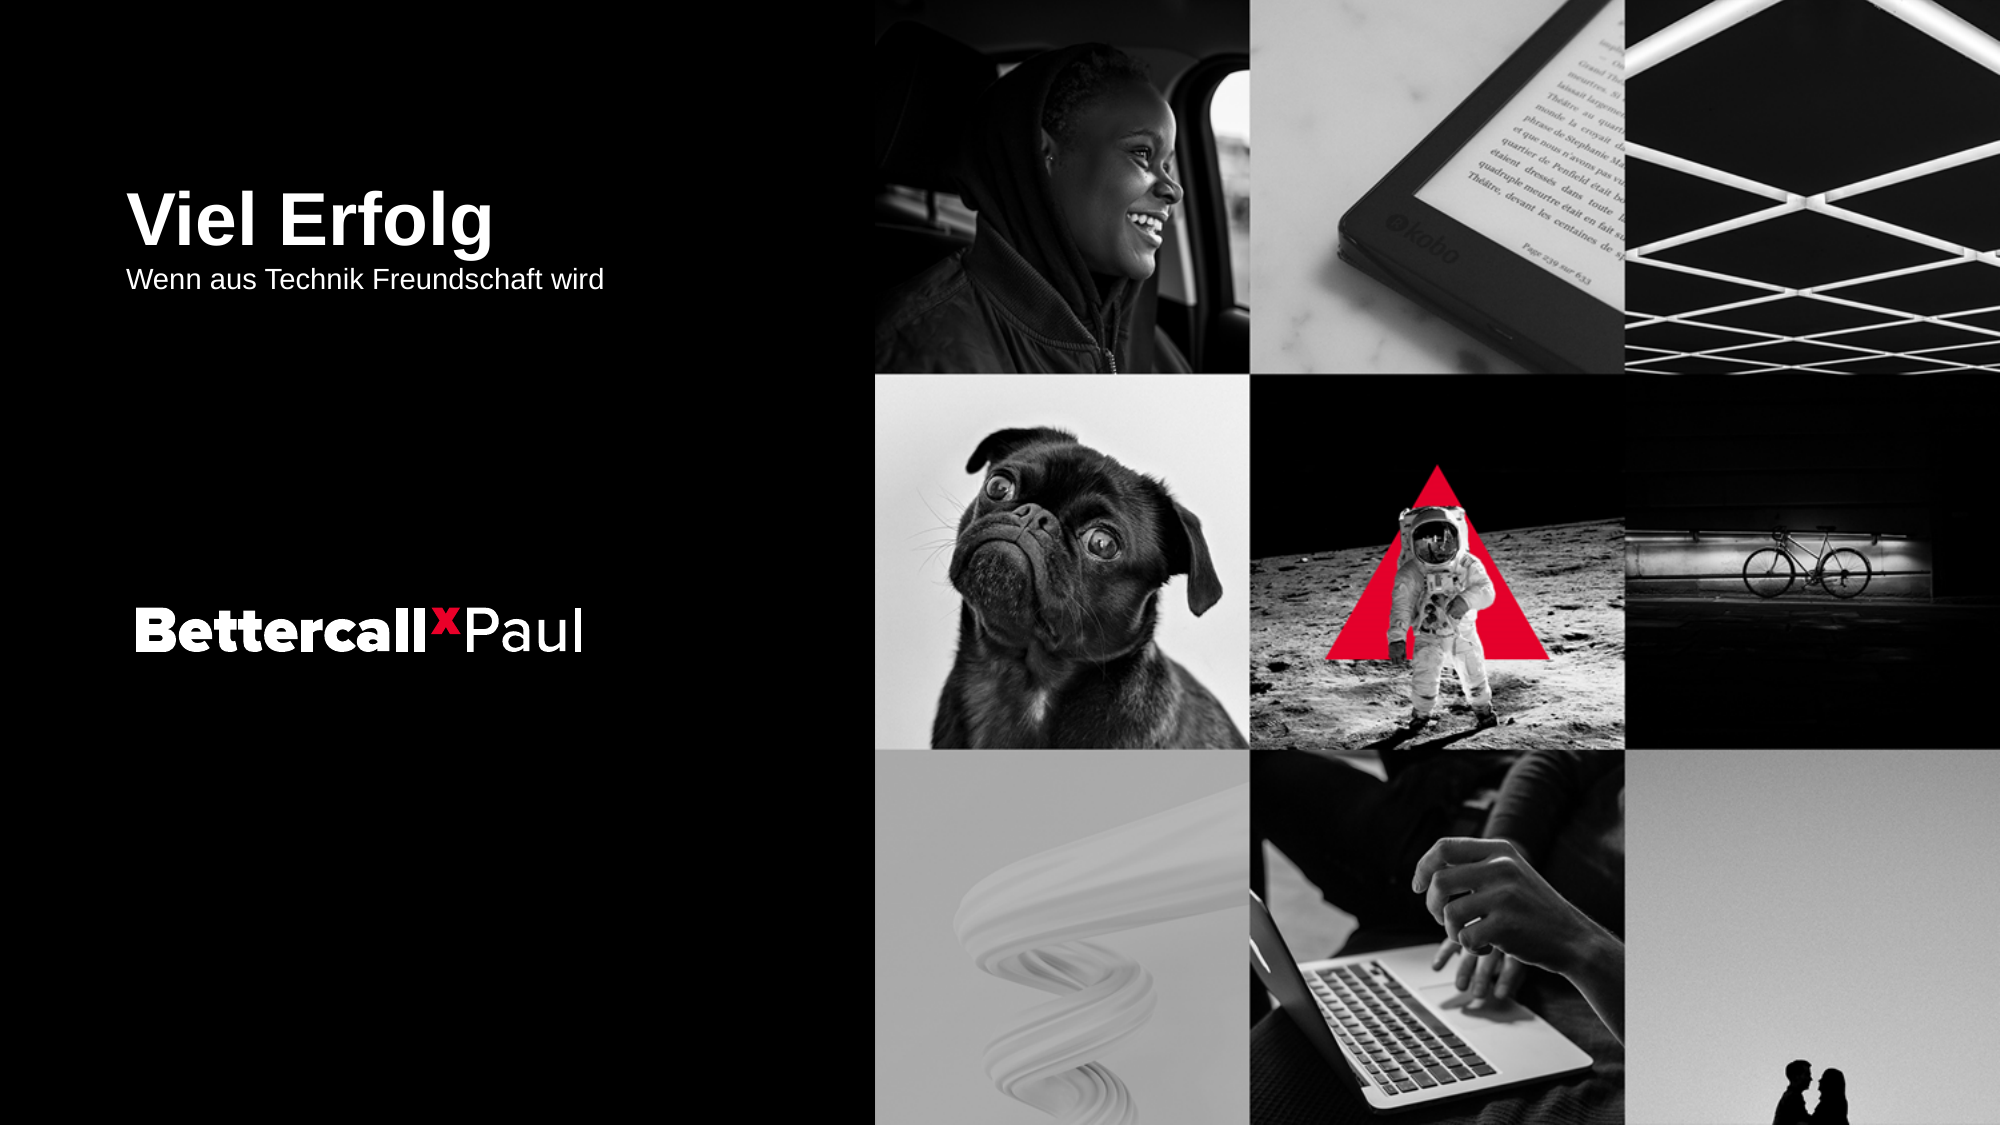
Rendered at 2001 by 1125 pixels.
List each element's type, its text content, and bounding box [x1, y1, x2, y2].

picture [874, 0, 2000, 1125]
subtitle Viel Erfolg Wenn aus Technik Freundschaft wird [125, 170, 799, 344]
